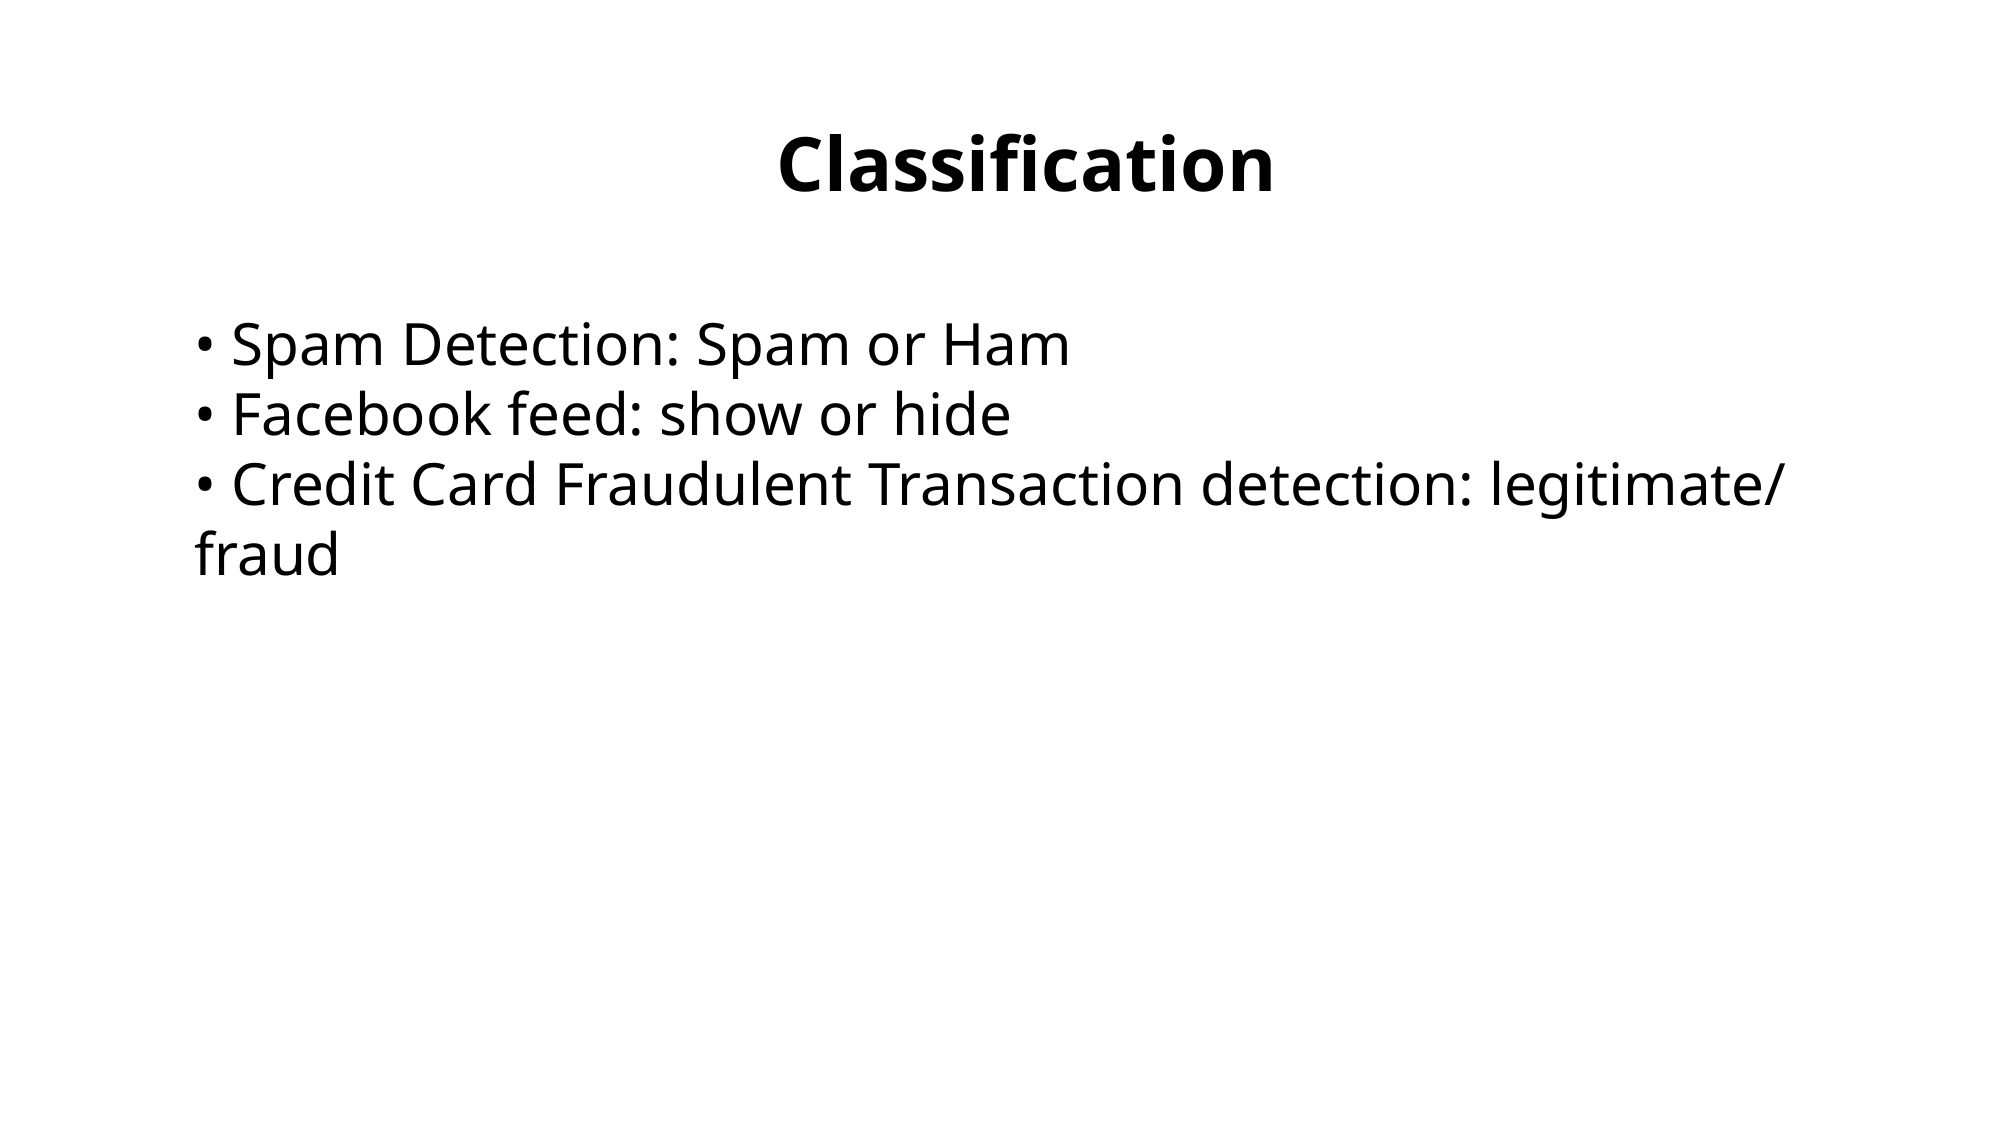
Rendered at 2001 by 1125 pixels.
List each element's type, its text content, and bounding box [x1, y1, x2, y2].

text_box • Spam Detection: Spam or Ham • Facebook feed: show or hide • Credit Card Fraudulent Transaction detection: legitimate/fraud [179, 299, 1931, 595]
text_box Classification [761, 109, 1292, 214]
